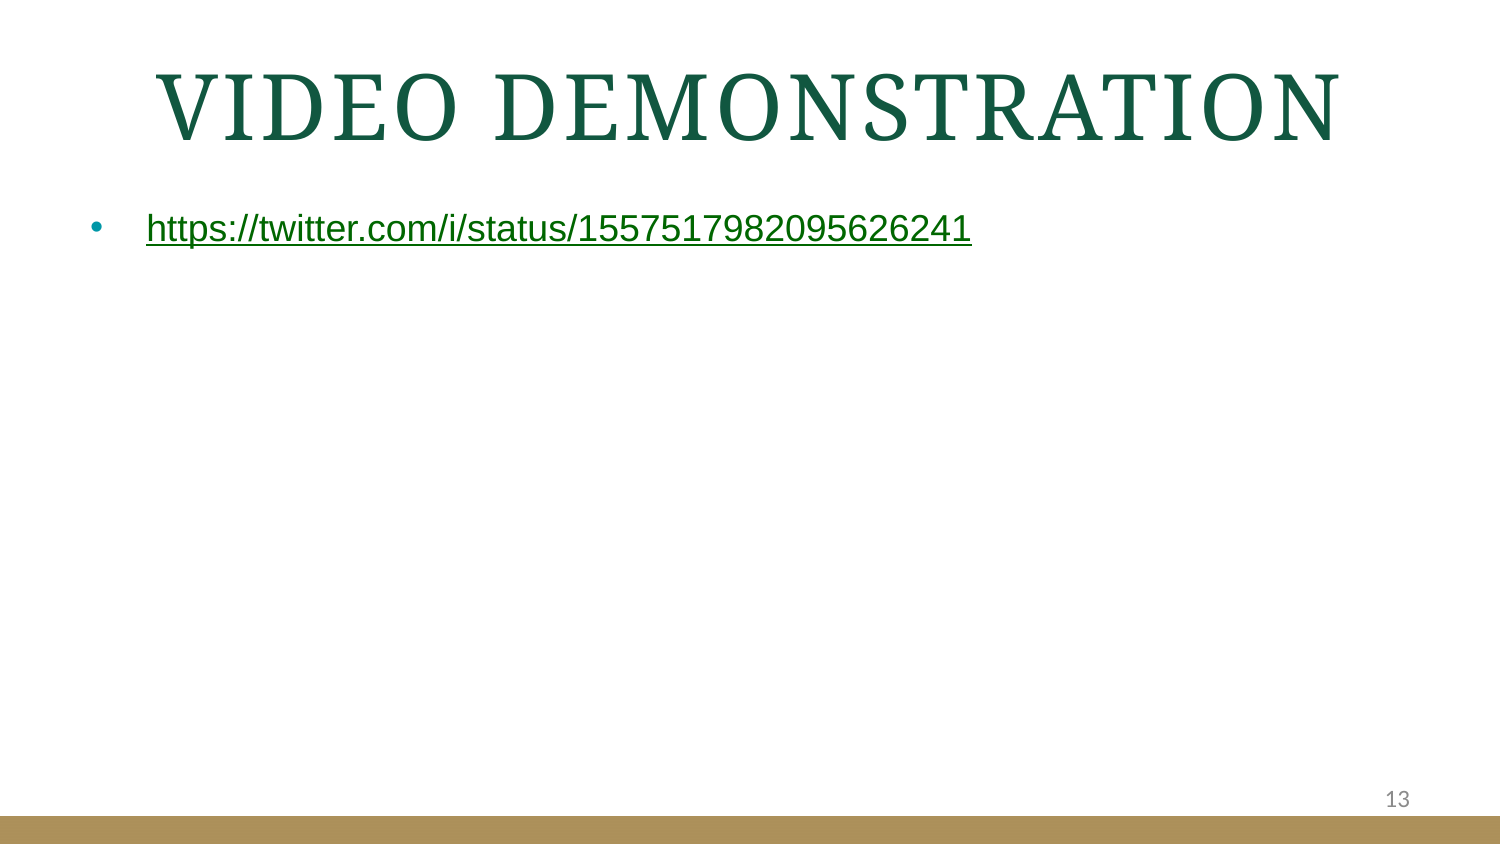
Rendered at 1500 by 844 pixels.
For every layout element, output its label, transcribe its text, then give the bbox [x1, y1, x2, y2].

title Video Demonstration [75, 33, 1425, 175]
slide_number 13 [1074, 775, 1425, 821]
picture [0, 0, 1500, 844]
list https://twitter.com/i/status/1557517982095626241 [75, 196, 1425, 754]
